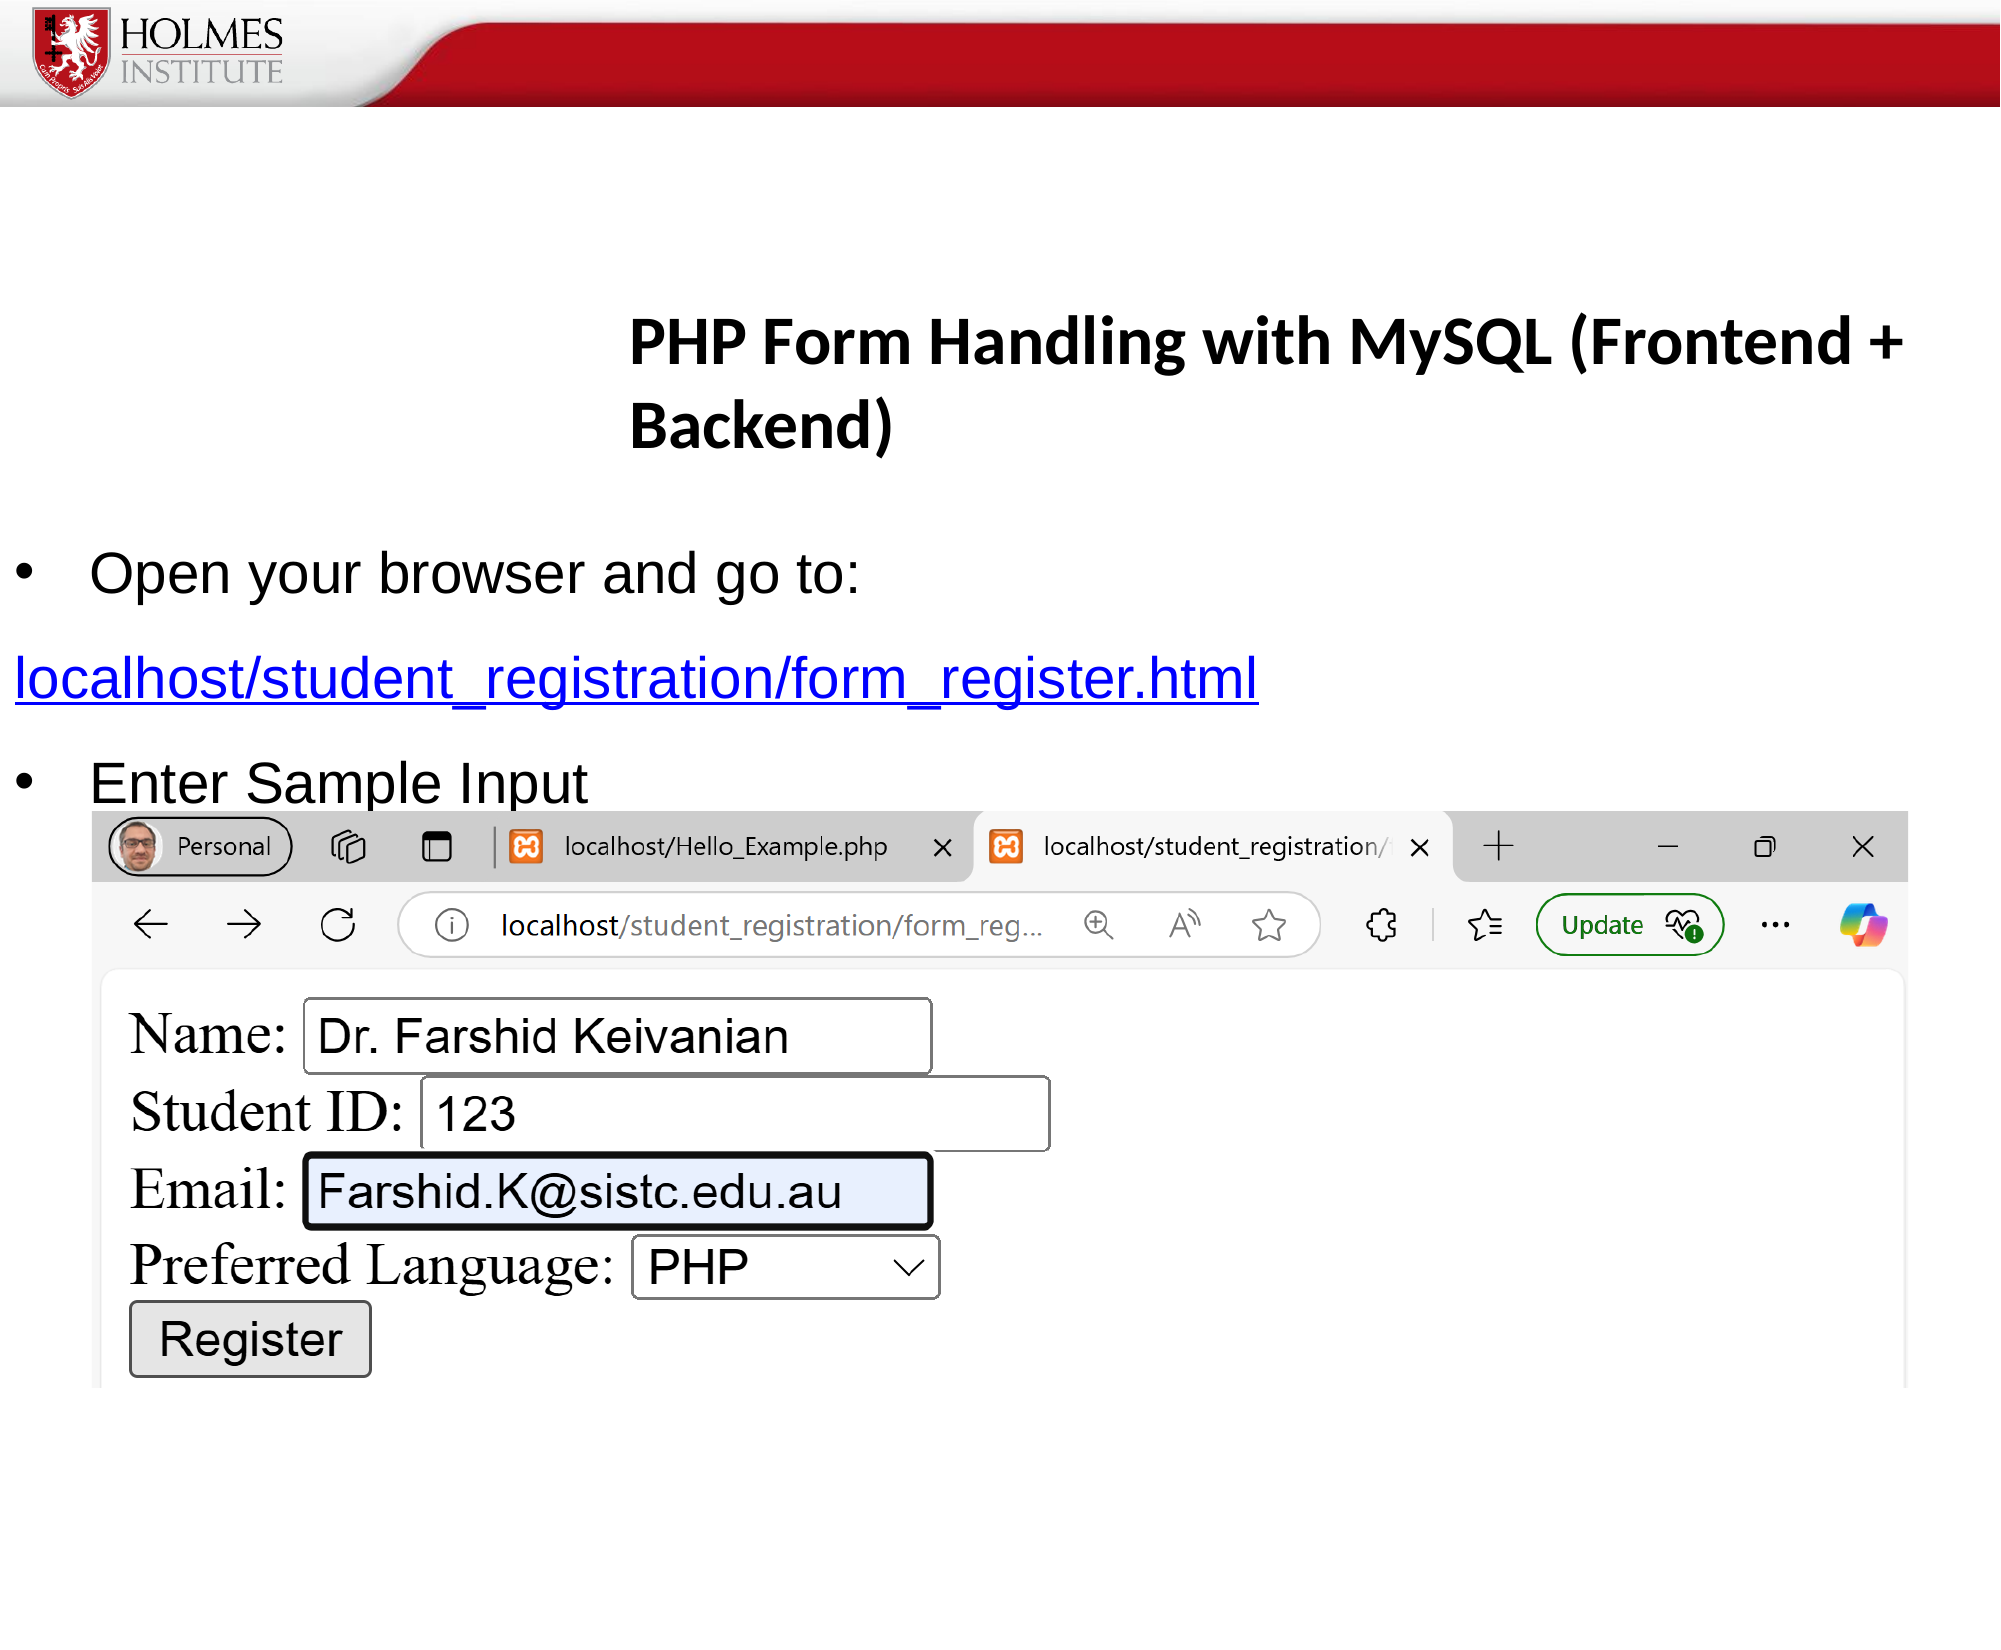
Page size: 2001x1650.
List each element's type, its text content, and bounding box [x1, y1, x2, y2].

picture [0, 0, 2000, 107]
text_box Open your browser and go to: localhost/student_registration/form_register.html Enter Sample Input [0, 493, 2000, 823]
picture [91, 810, 1909, 1388]
title PHP Form Handling with MySQL (Frontend + Backend) [629, 295, 1925, 463]
